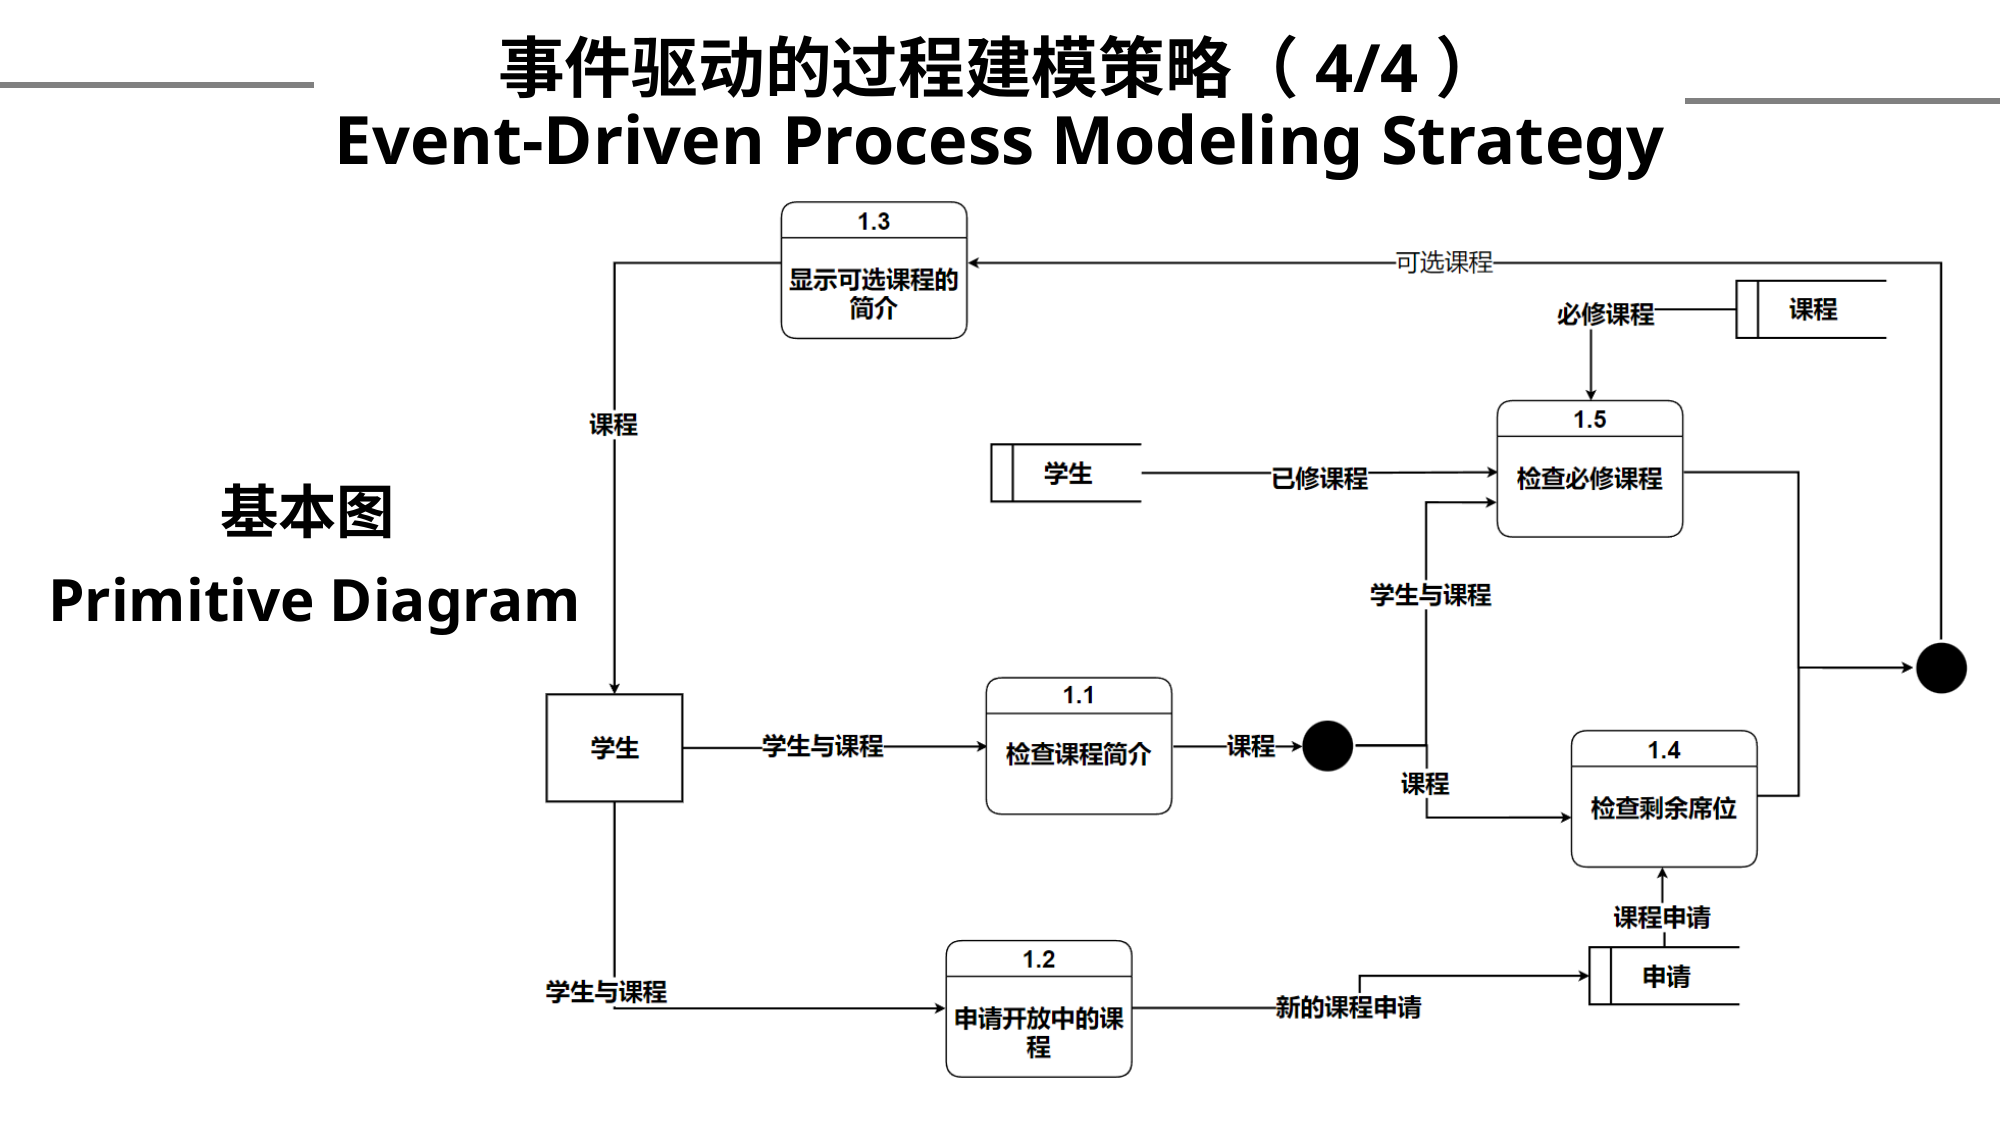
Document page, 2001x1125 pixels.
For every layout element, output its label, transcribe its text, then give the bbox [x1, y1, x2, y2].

picture [529, 192, 1980, 1088]
text_box 基本图 Primitive Diagram [26, 359, 529, 642]
text_box 事件驱动的过程建模策略（4/4） Event-Driven Process Modeling Strategy [275, 15, 1725, 199]
